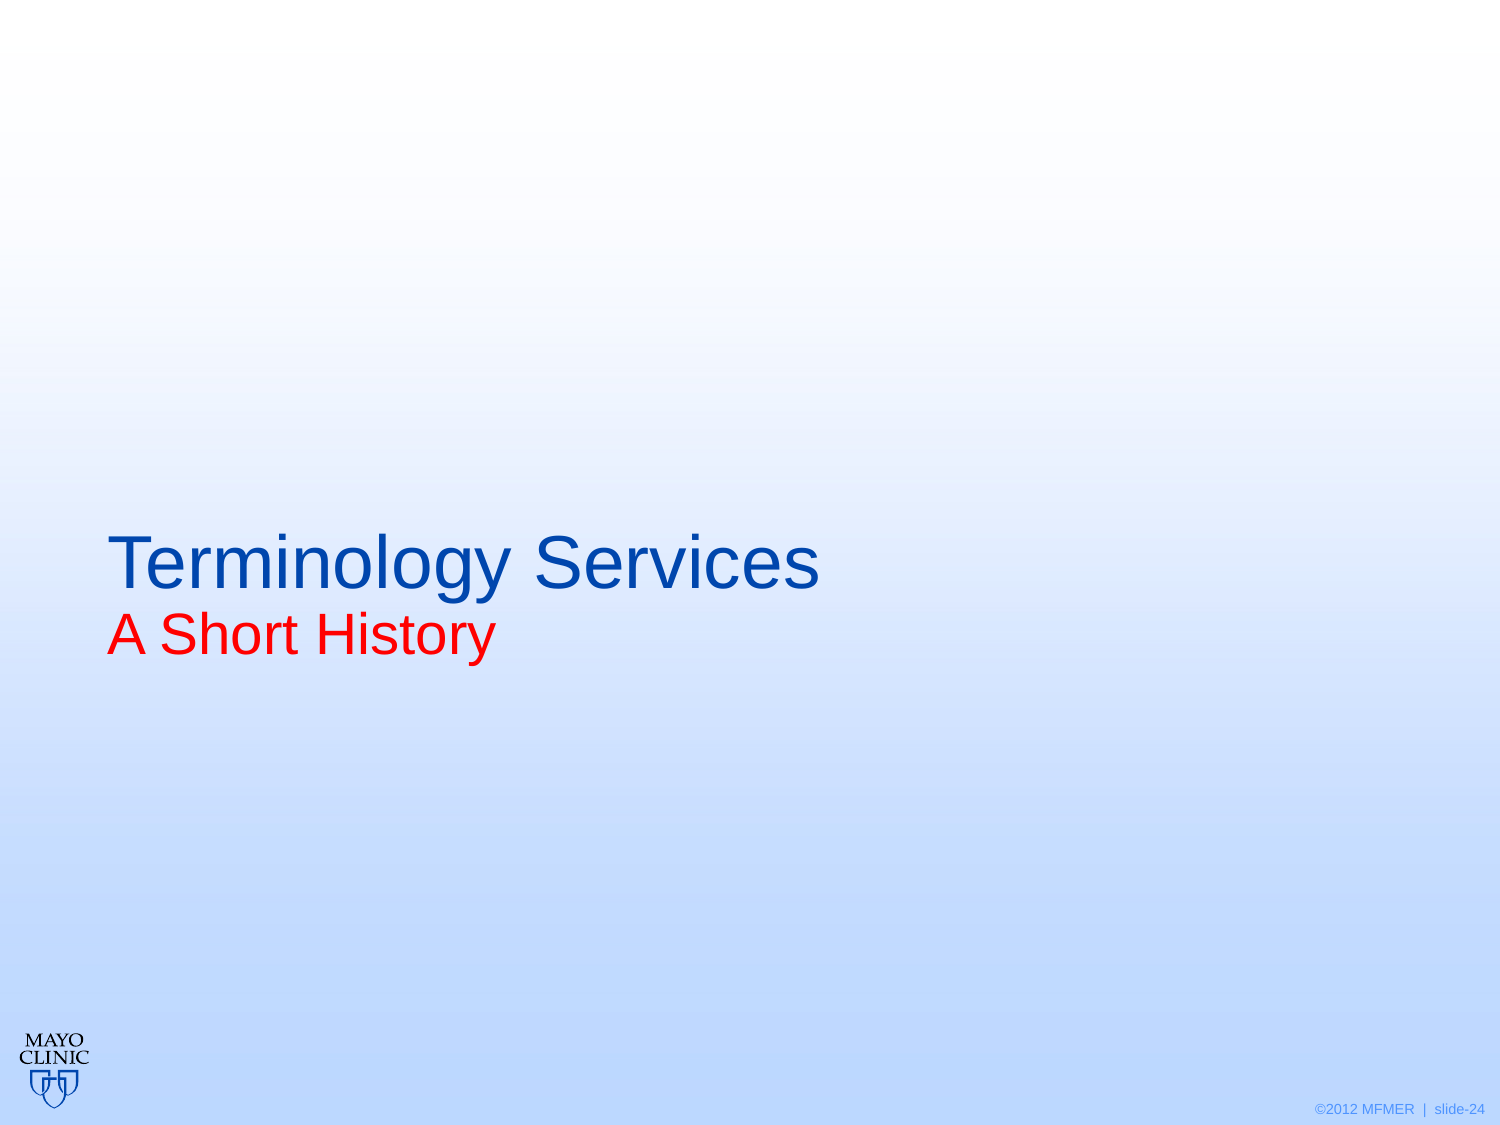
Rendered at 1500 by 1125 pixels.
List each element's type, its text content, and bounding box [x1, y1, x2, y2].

title Terminology Services A Short History [108, 450, 1392, 675]
picture [0, 0, 1500, 1125]
